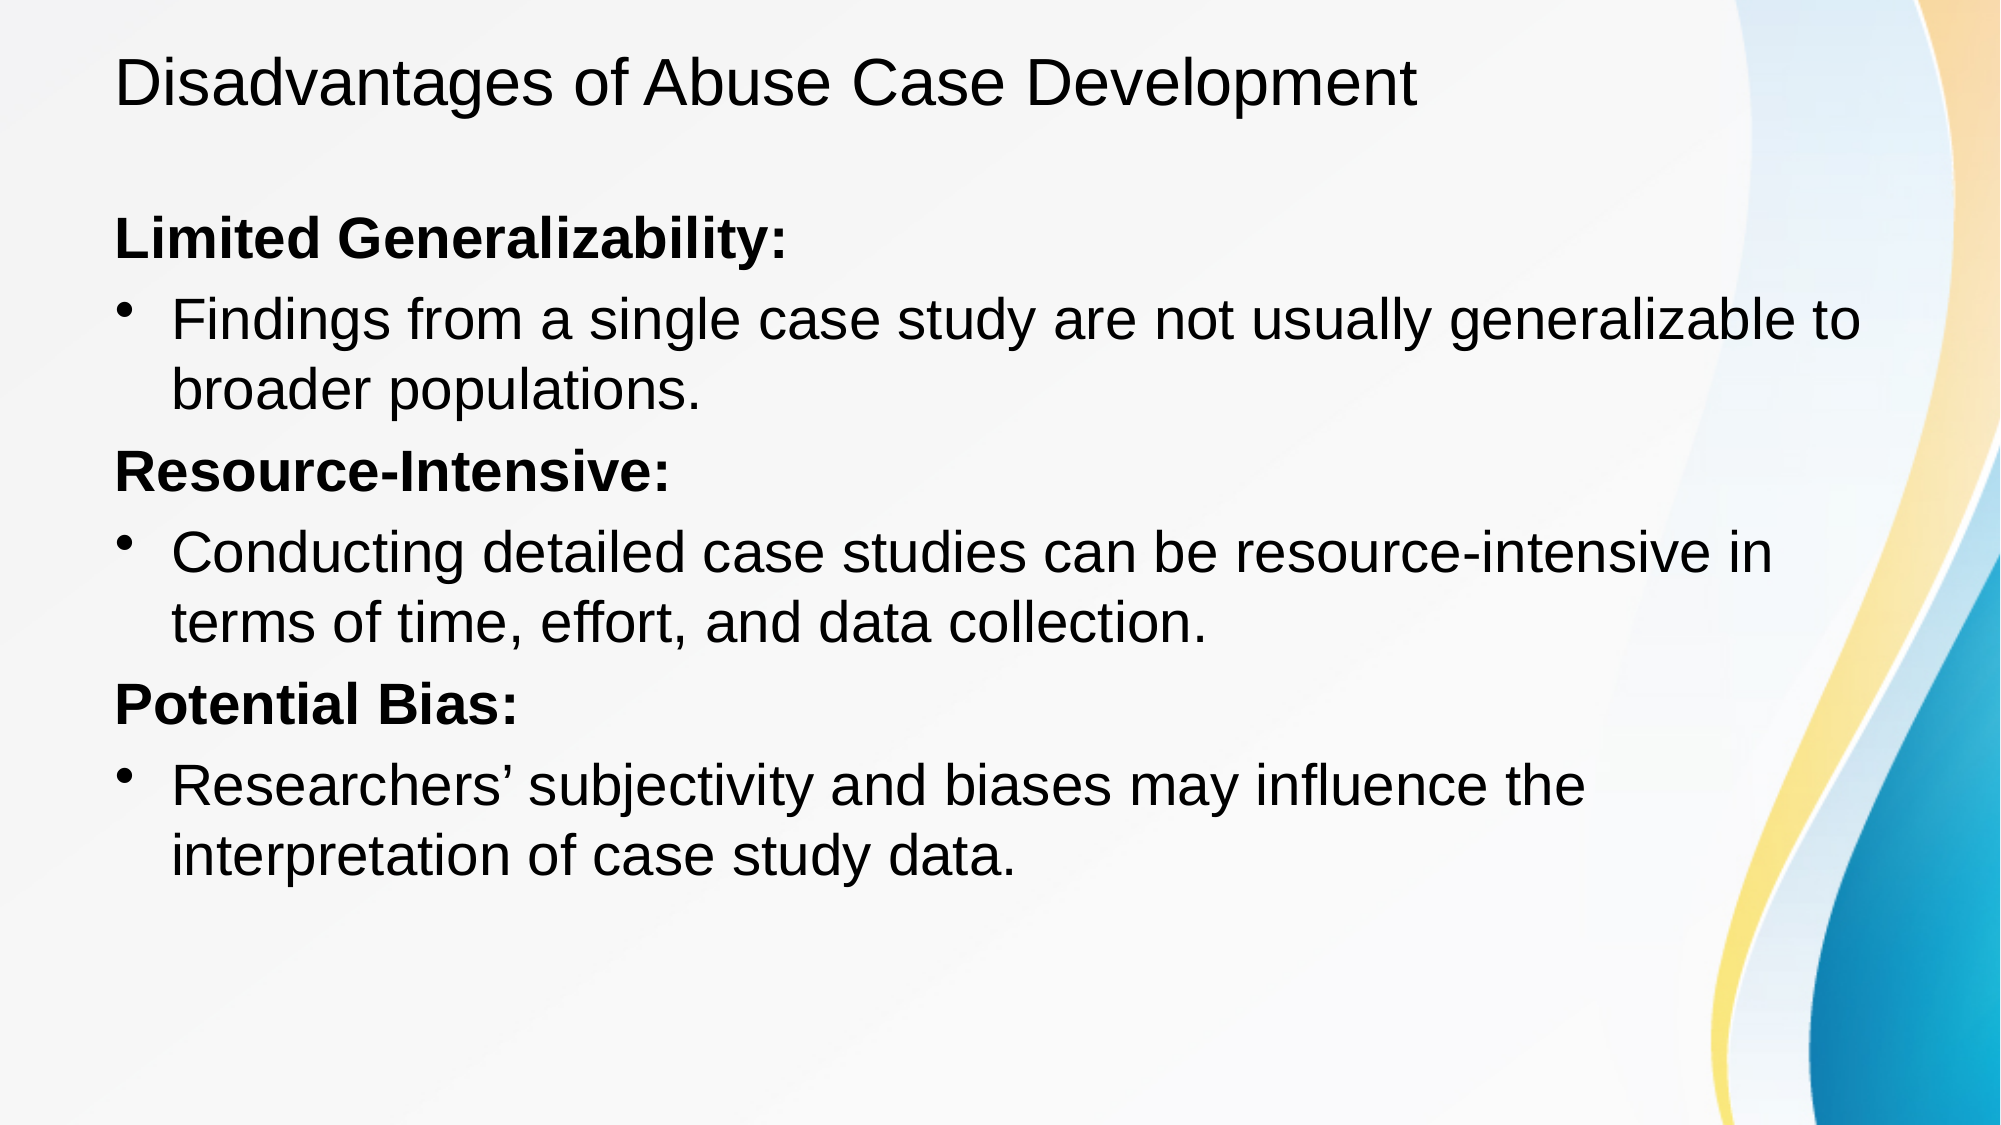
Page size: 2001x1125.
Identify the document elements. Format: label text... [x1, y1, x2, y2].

picture [0, 0, 2001, 1125]
title Disadvantages of Abuse Case Development [99, 30, 1901, 127]
list Limited Generalizability: Findings from a single case study are not usually generalizable to broader populations. Resource-Intensive: Conducting detailed case studies can be resource-intensive in terms of time, effort, and data collection. Potential Bias: Researchers’ subjectivity and biases may influence the interpretation of case study data. [99, 192, 1901, 1089]
